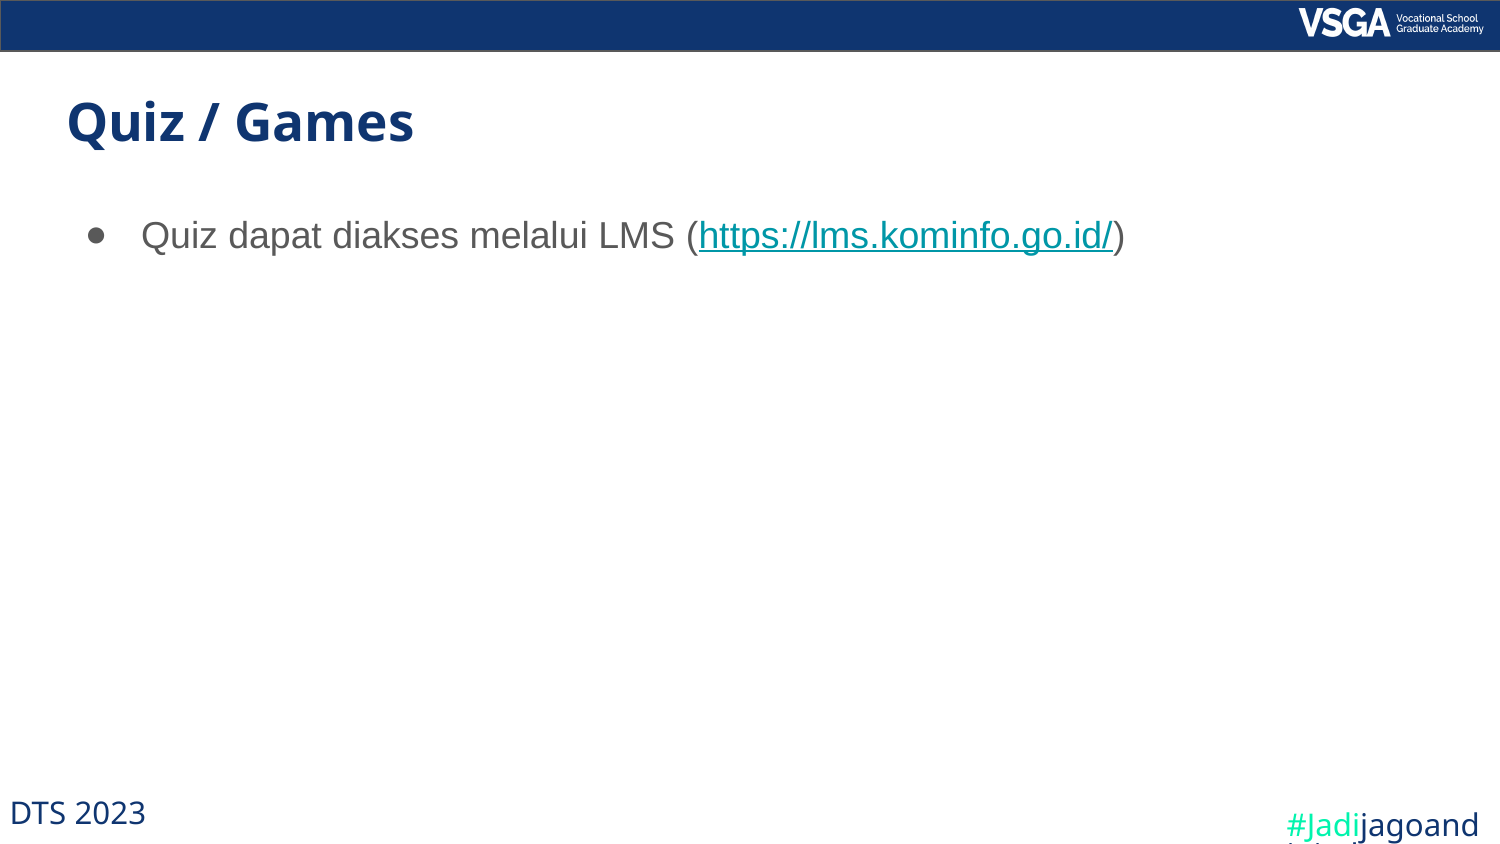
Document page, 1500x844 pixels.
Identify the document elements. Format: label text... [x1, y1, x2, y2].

text_box [0, 0, 1279, 52]
title Quiz / Games [51, 72, 1449, 167]
text_box #Jadijagoandigital [1271, 797, 1500, 830]
text_box DTS 2023 [0, 785, 608, 818]
list Quiz dapat diakses melalui LMS (https://lms.kominfo.go.id/) [51, 189, 1449, 750]
picture [1284, 0, 1499, 79]
